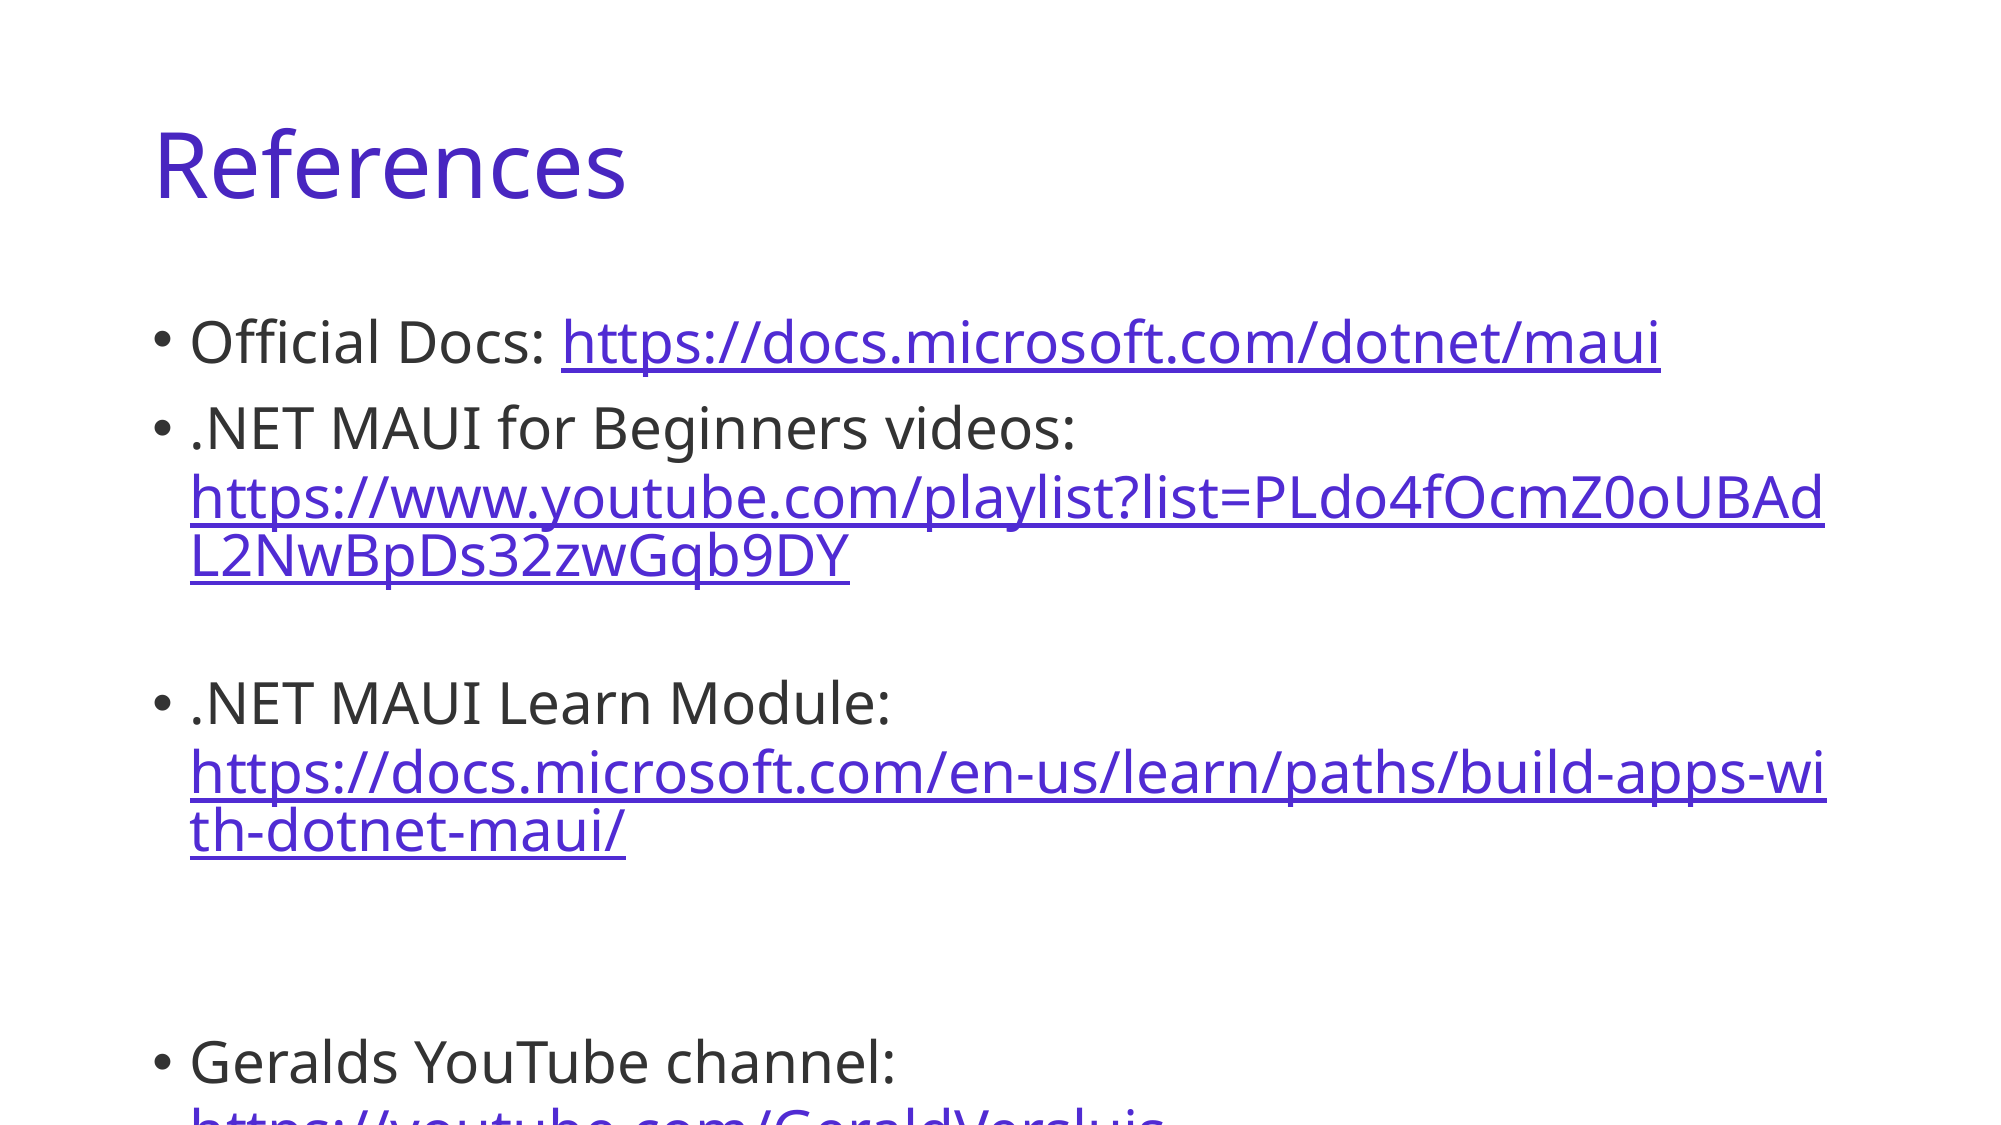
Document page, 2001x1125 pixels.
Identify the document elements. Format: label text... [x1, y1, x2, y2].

title References [137, 59, 1863, 278]
list Official Docs: https://docs.microsoft.com/dotnet/maui .NET MAUI for Beginners videos: https://www.youtube.com/playlist?list=PLdo4fOcmZ0oUBAdL2NwBpDs32zwGqb9DY .NET MAUI Learn Module: https://docs.microsoft.com/en-us/learn/paths/build-apps-with-dotnet-maui/ Geralds YouTube channel: https://youtube.com/GeraldVersluis [137, 299, 1863, 1014]
